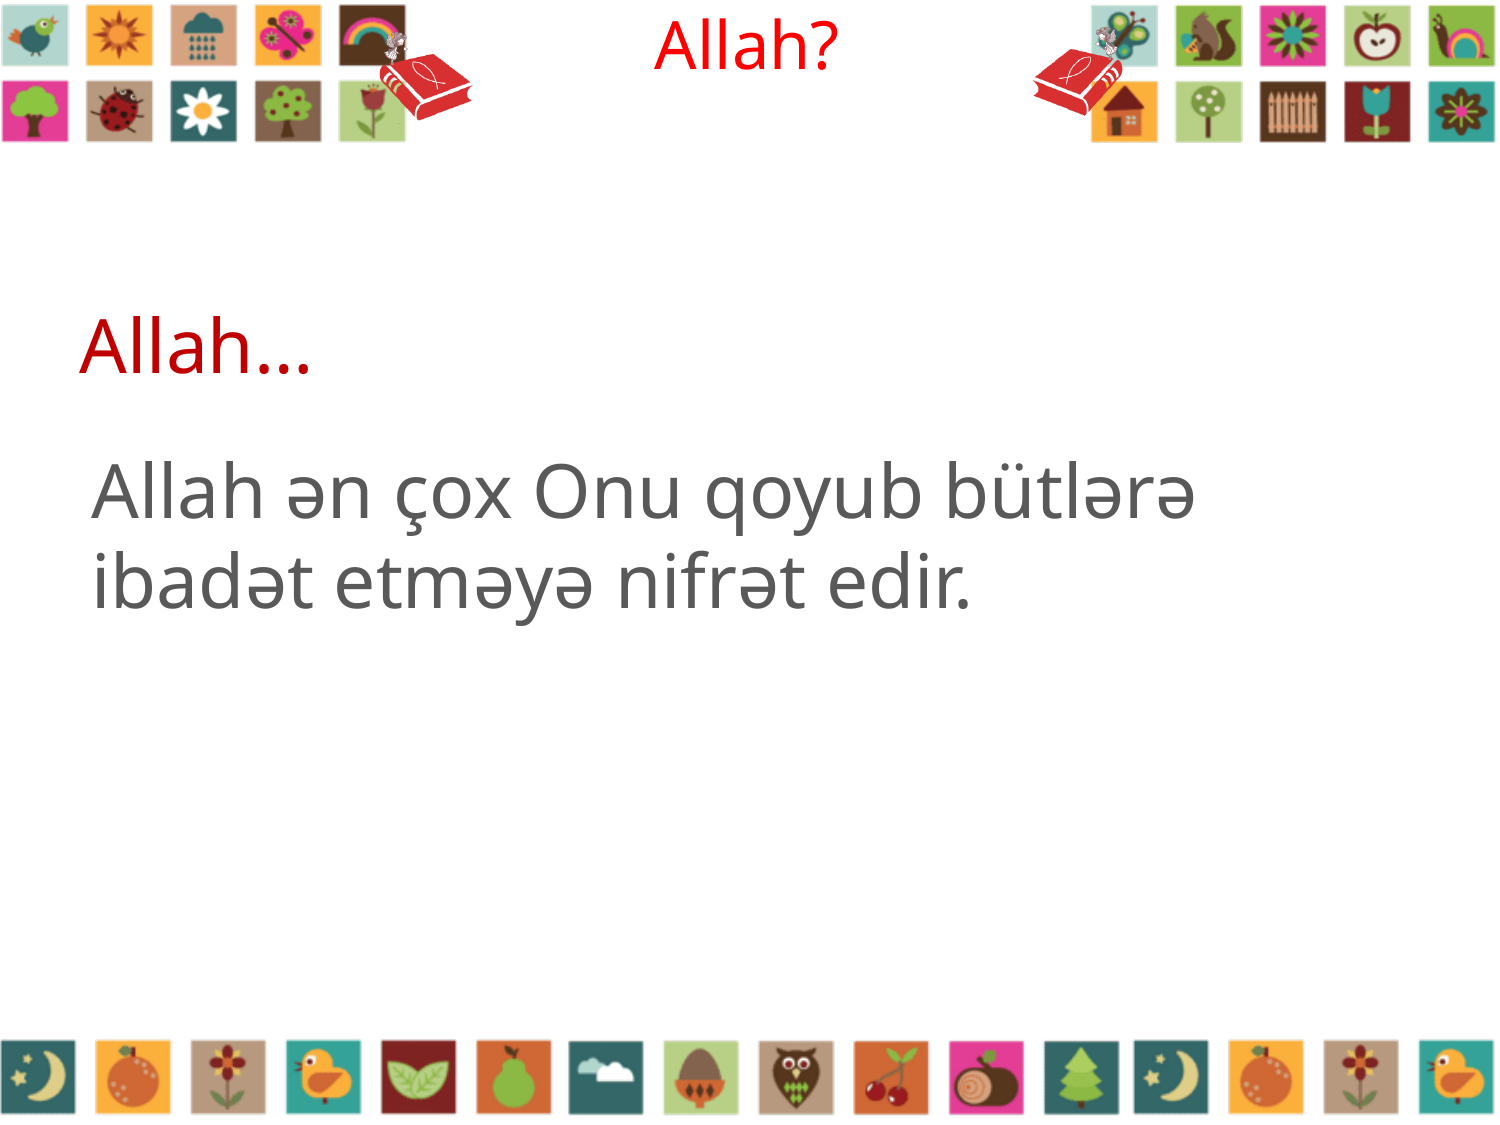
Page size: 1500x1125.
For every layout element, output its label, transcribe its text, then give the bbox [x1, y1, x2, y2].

text_box Allah ən çox Onu qoyub bütlərə ibadət etməyə nifrət edir. [76, 436, 1424, 722]
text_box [0, 1028, 1500, 1118]
picture [0, 3, 505, 150]
text_box Allah? [414, 0, 1080, 91]
text_box Allah… [64, 290, 1412, 396]
picture [1000, 3, 1500, 150]
